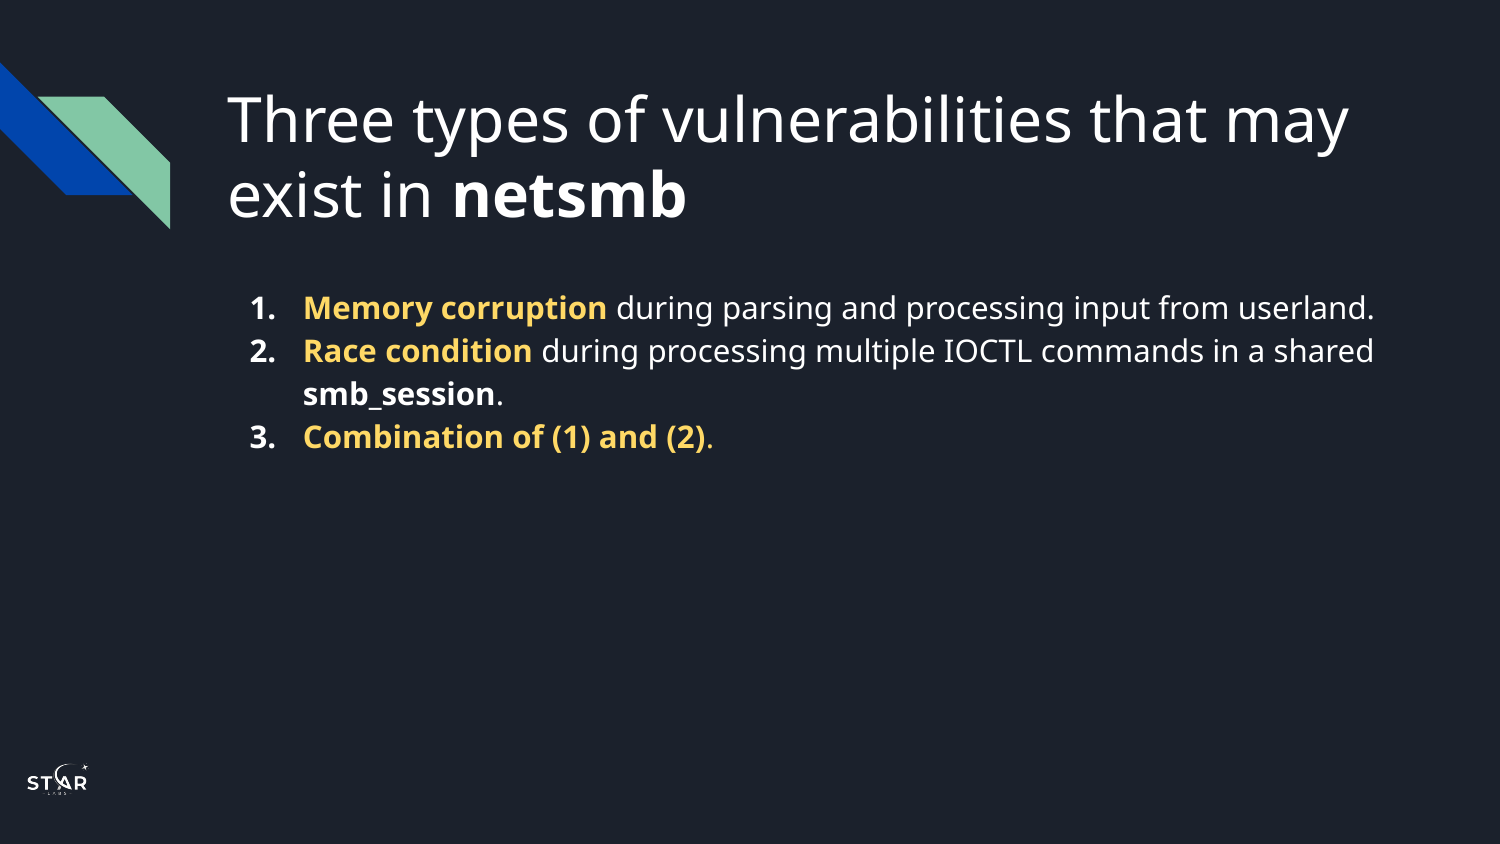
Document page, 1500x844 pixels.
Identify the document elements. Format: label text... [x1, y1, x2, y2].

title Three types of vulnerabilities that may exist in netsmb [212, 64, 1368, 215]
picture [0, 726, 117, 844]
list Memory corruption during parsing and processing input from userland. Race condition during processing multiple IOCTL commands in a shared smb_session. Combination of (1) and (2). [212, 267, 1449, 481]
